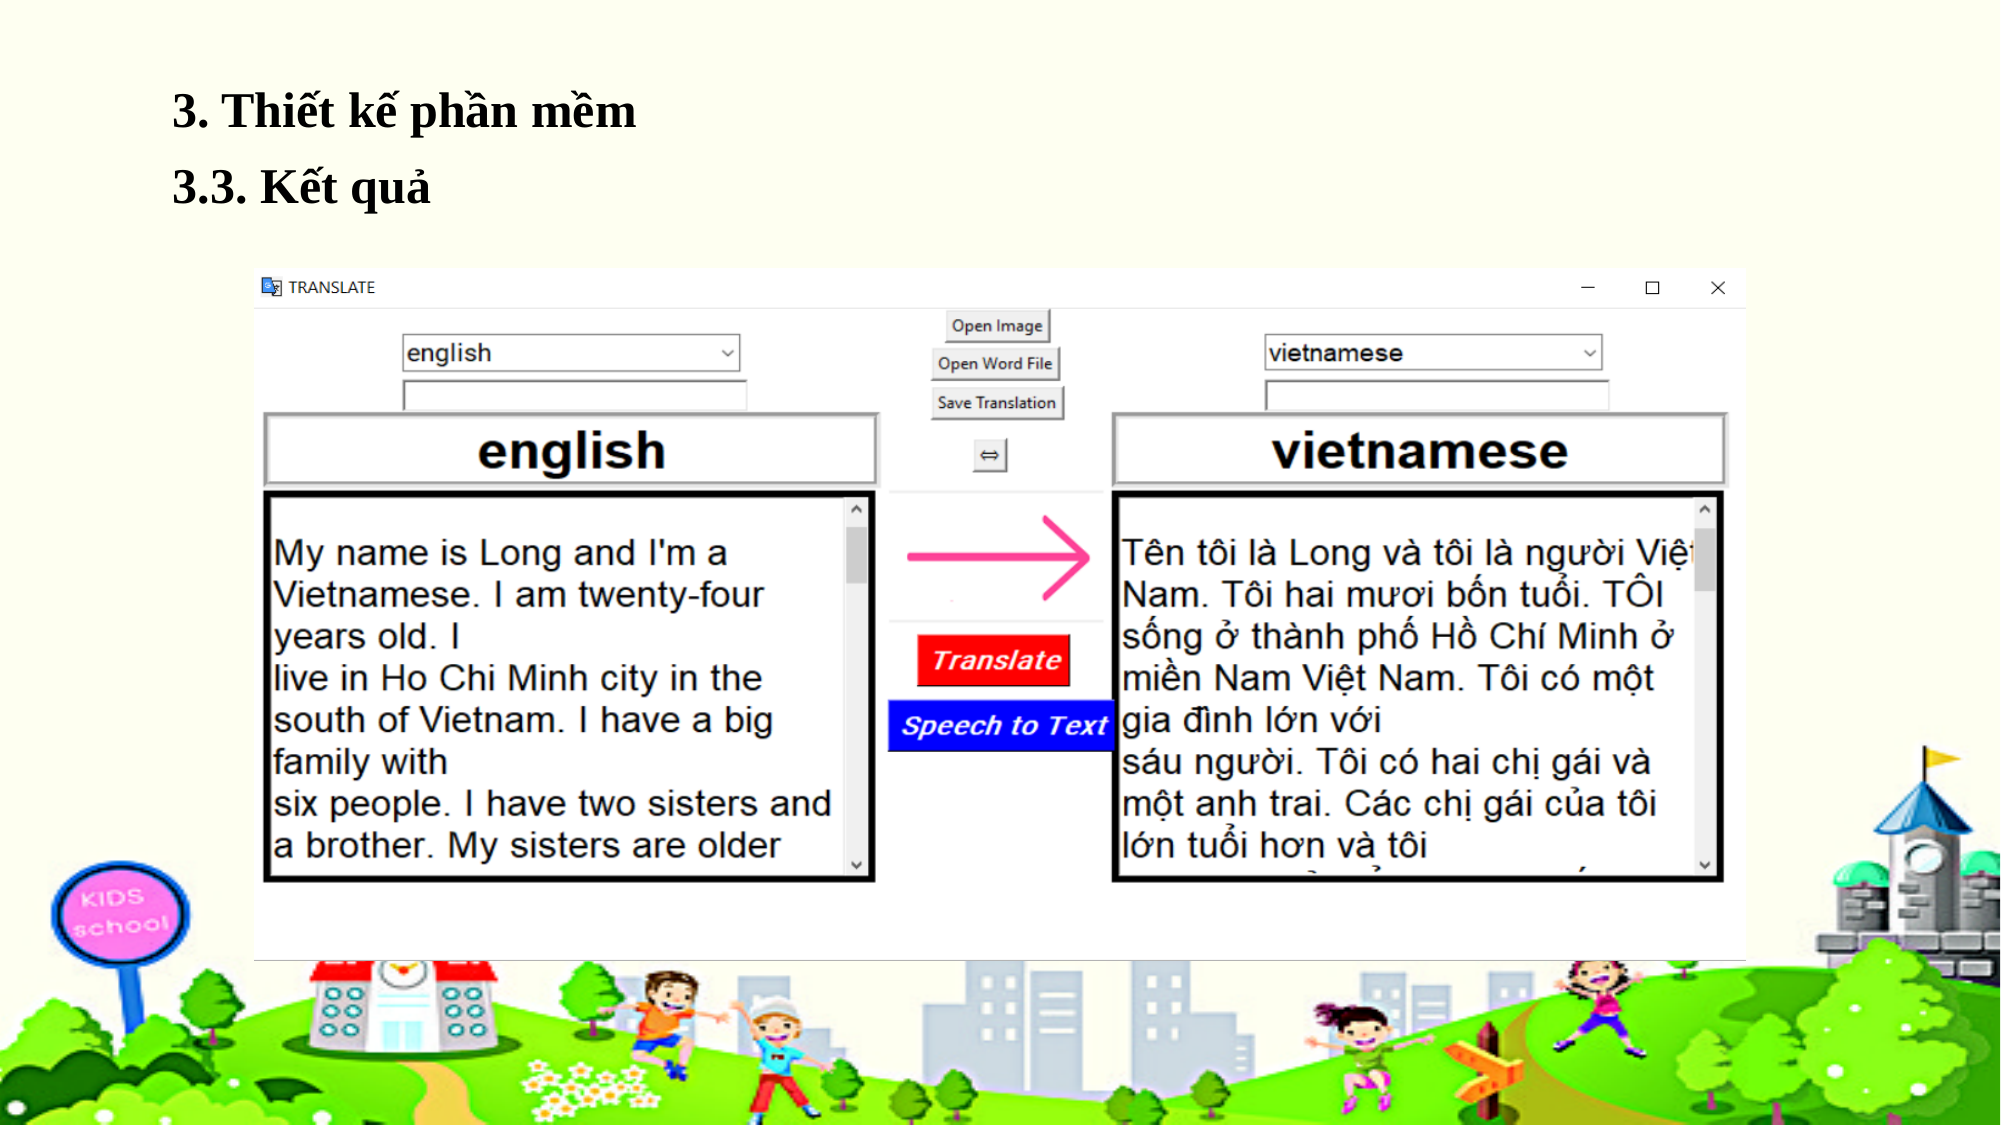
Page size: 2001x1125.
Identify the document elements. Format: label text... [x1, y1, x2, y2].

text_box 3.3. Kết quả [157, 145, 792, 221]
text_box 3. Thiết kế phần mềm [157, 70, 1162, 145]
picture [0, 0, 2001, 1125]
